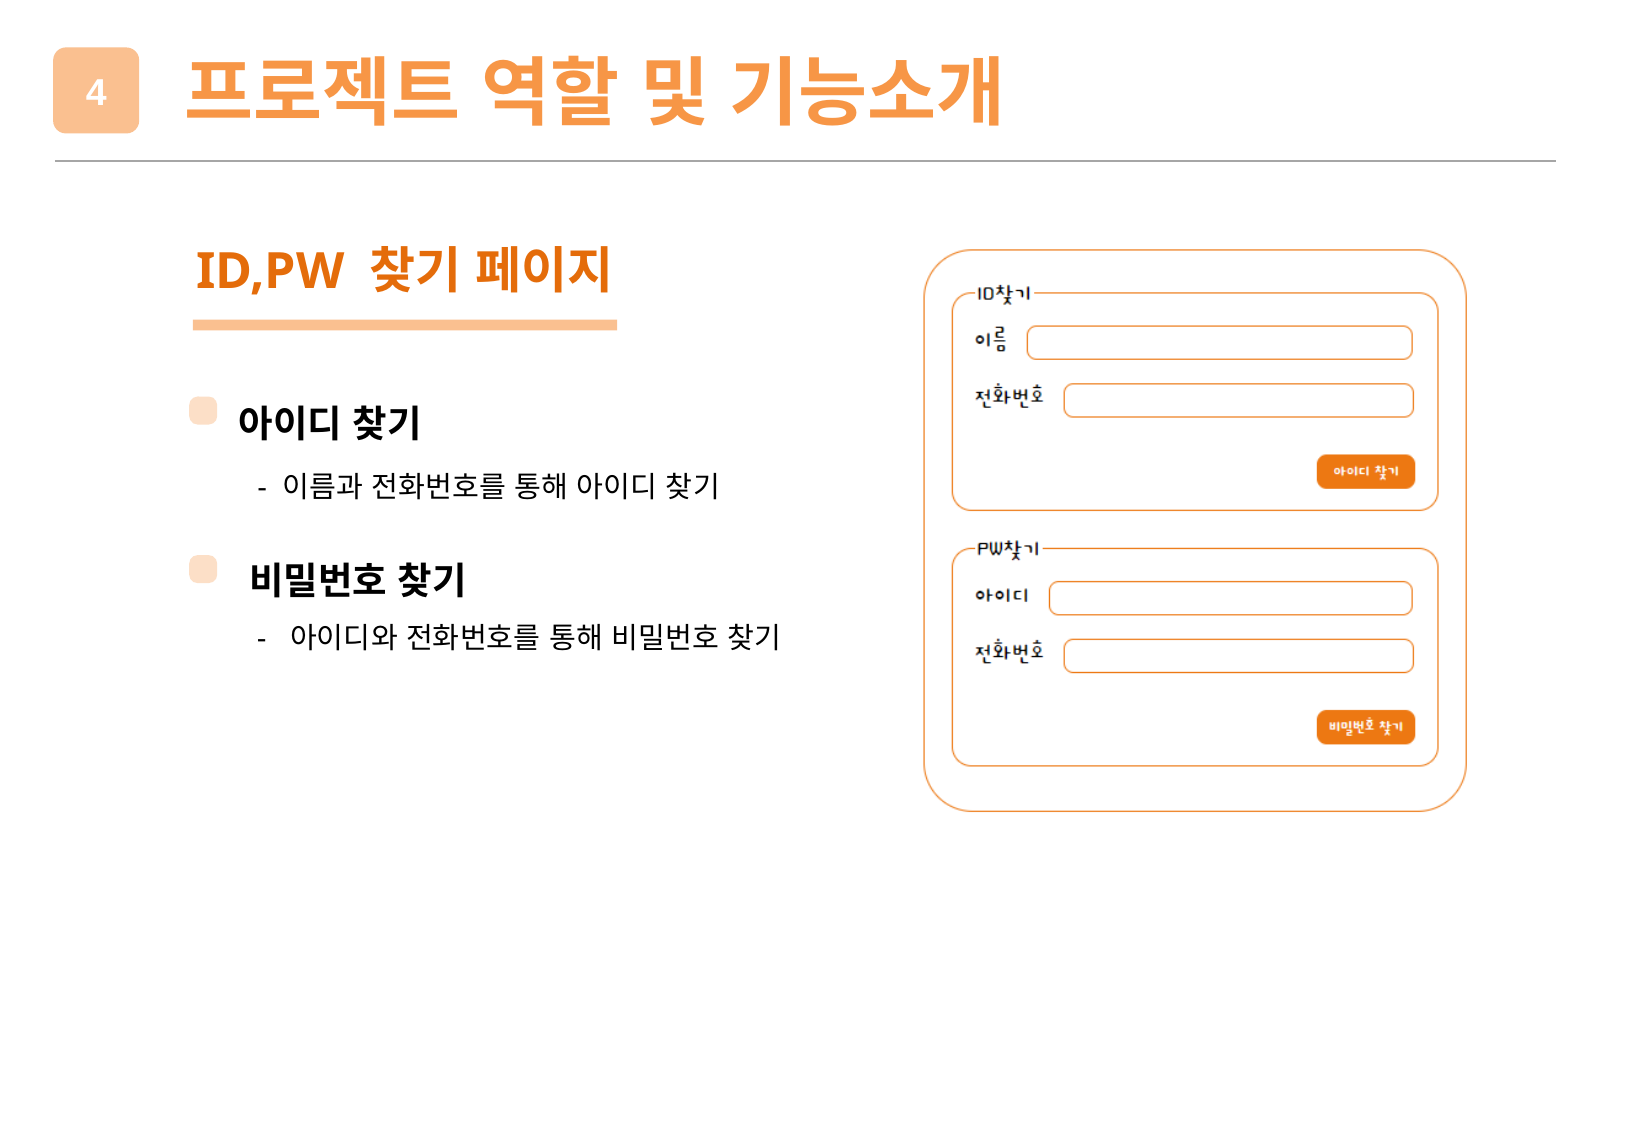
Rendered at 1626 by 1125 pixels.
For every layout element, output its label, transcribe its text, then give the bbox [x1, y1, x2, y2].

text_box [187, 552, 220, 586]
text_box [115, 231, 695, 331]
picture [898, 231, 1510, 845]
text_box 비밀번호 찾기 - 아이디와 전화번호를 통해 비밀번호 찾기 [217, 527, 860, 663]
text_box [187, 394, 220, 427]
text_box 아이디 찾기 - 이름과 전화번호를 통해 아이디 찾기 [224, 369, 779, 512]
text_box 프로젝트 역할 및 기능소개 [169, 37, 1285, 143]
text_box 4 [50, 45, 142, 136]
